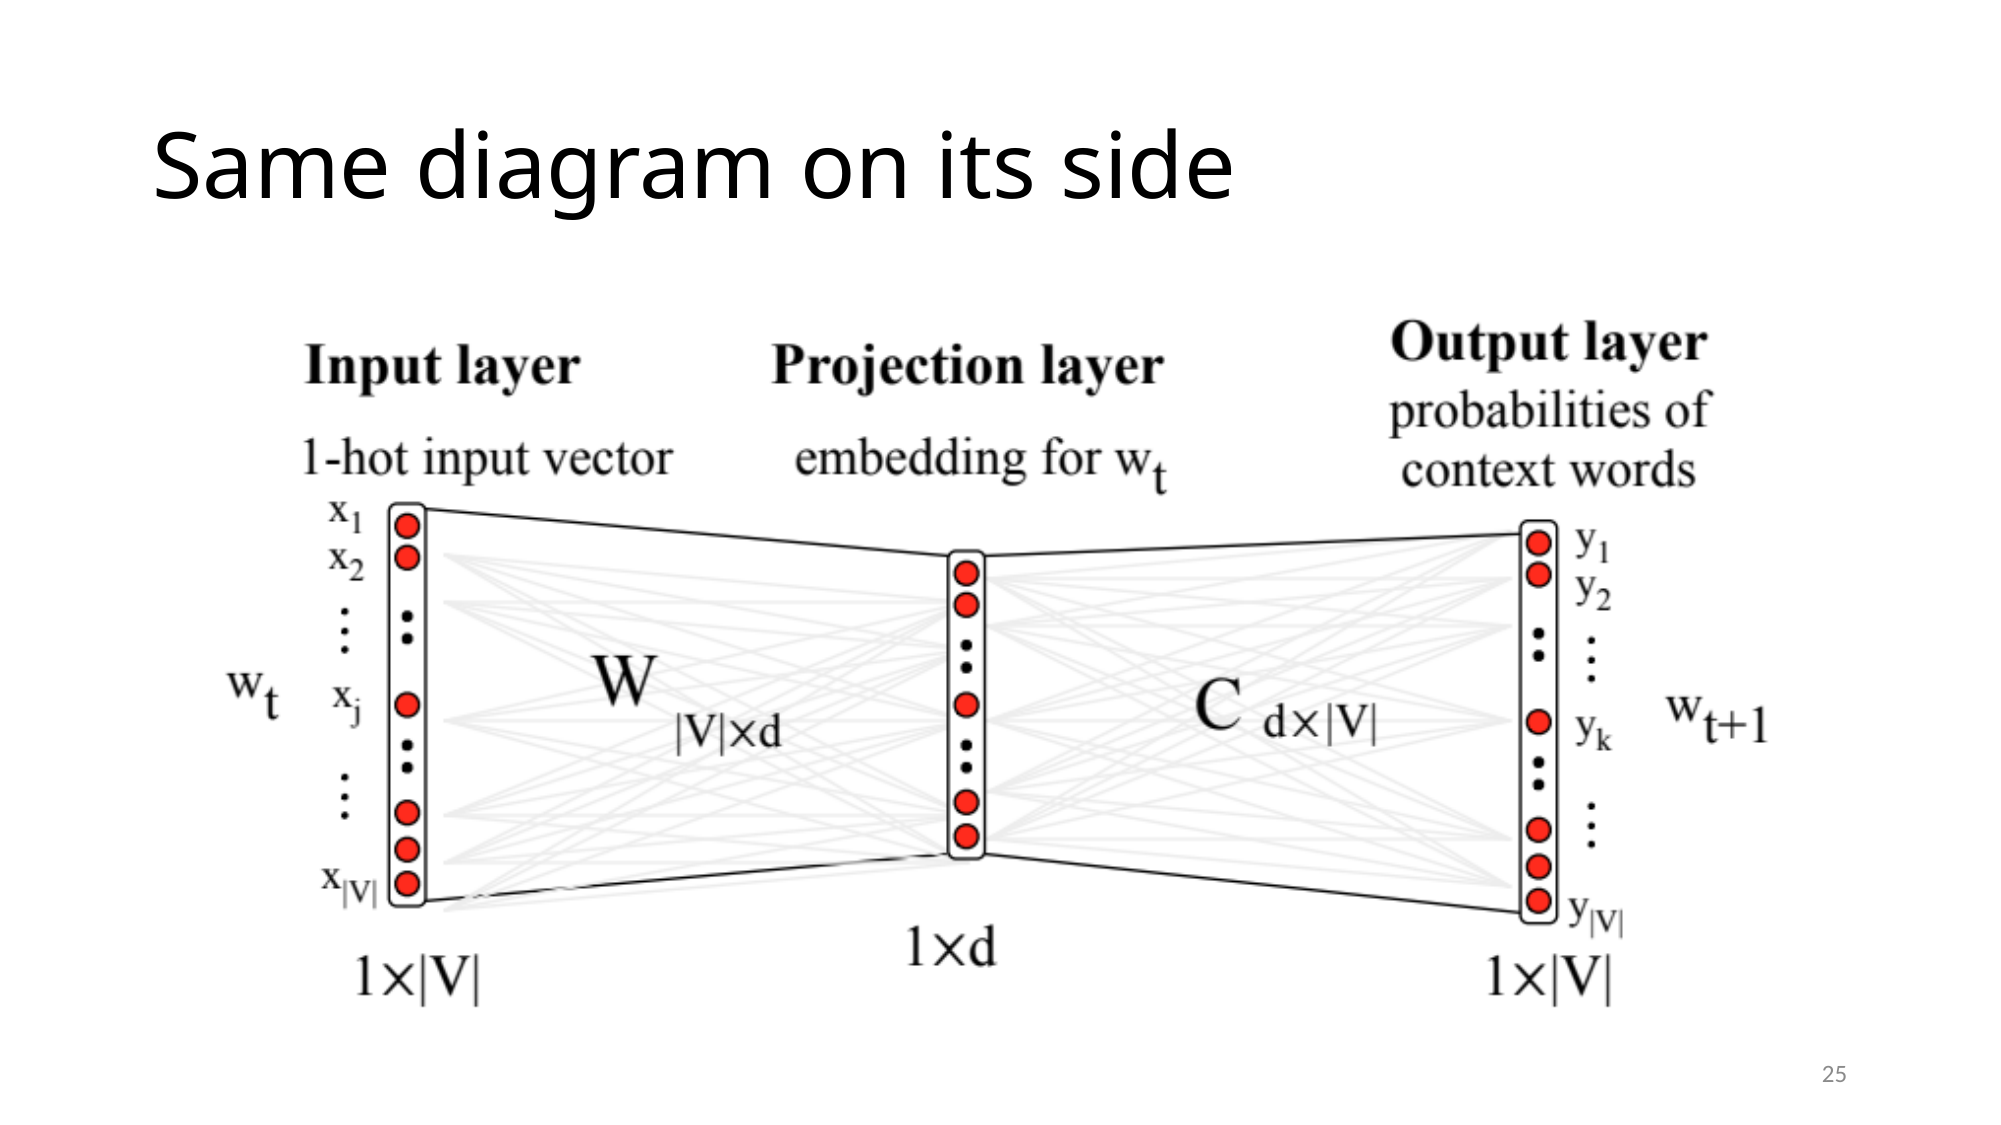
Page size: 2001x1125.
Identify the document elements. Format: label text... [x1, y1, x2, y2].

slide_number 25 [1412, 1042, 1863, 1103]
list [214, 295, 1786, 1025]
title Same diagram on its side [137, 59, 1863, 278]
